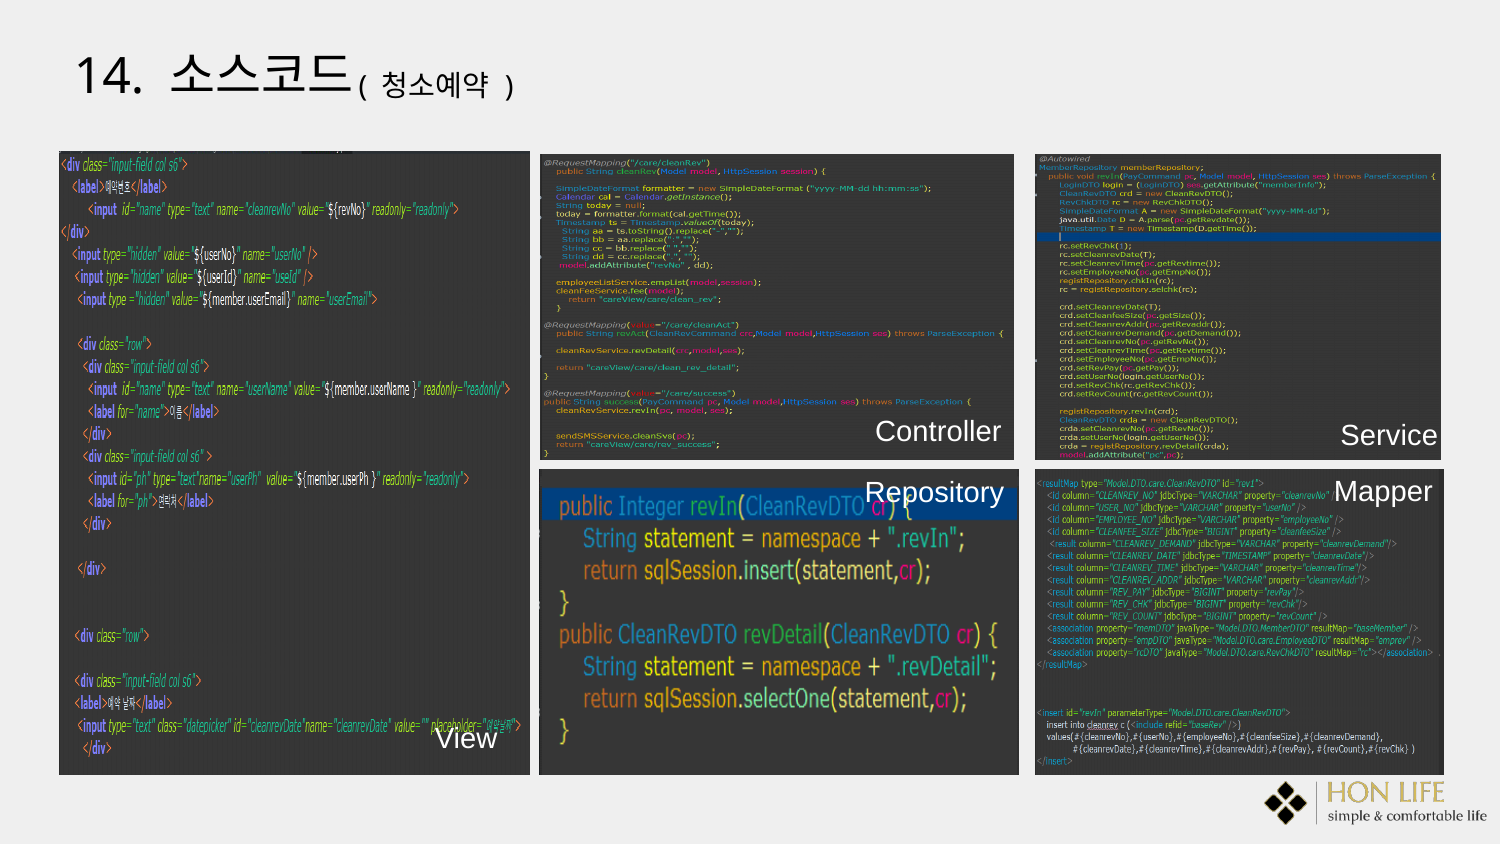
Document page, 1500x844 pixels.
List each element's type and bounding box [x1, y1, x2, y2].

text_box [849, 397, 1034, 469]
picture [1034, 154, 1442, 460]
text_box [1318, 397, 1465, 519]
text_box [49, 28, 1159, 147]
picture [58, 150, 531, 775]
picture [539, 469, 1500, 844]
picture [540, 154, 1014, 460]
